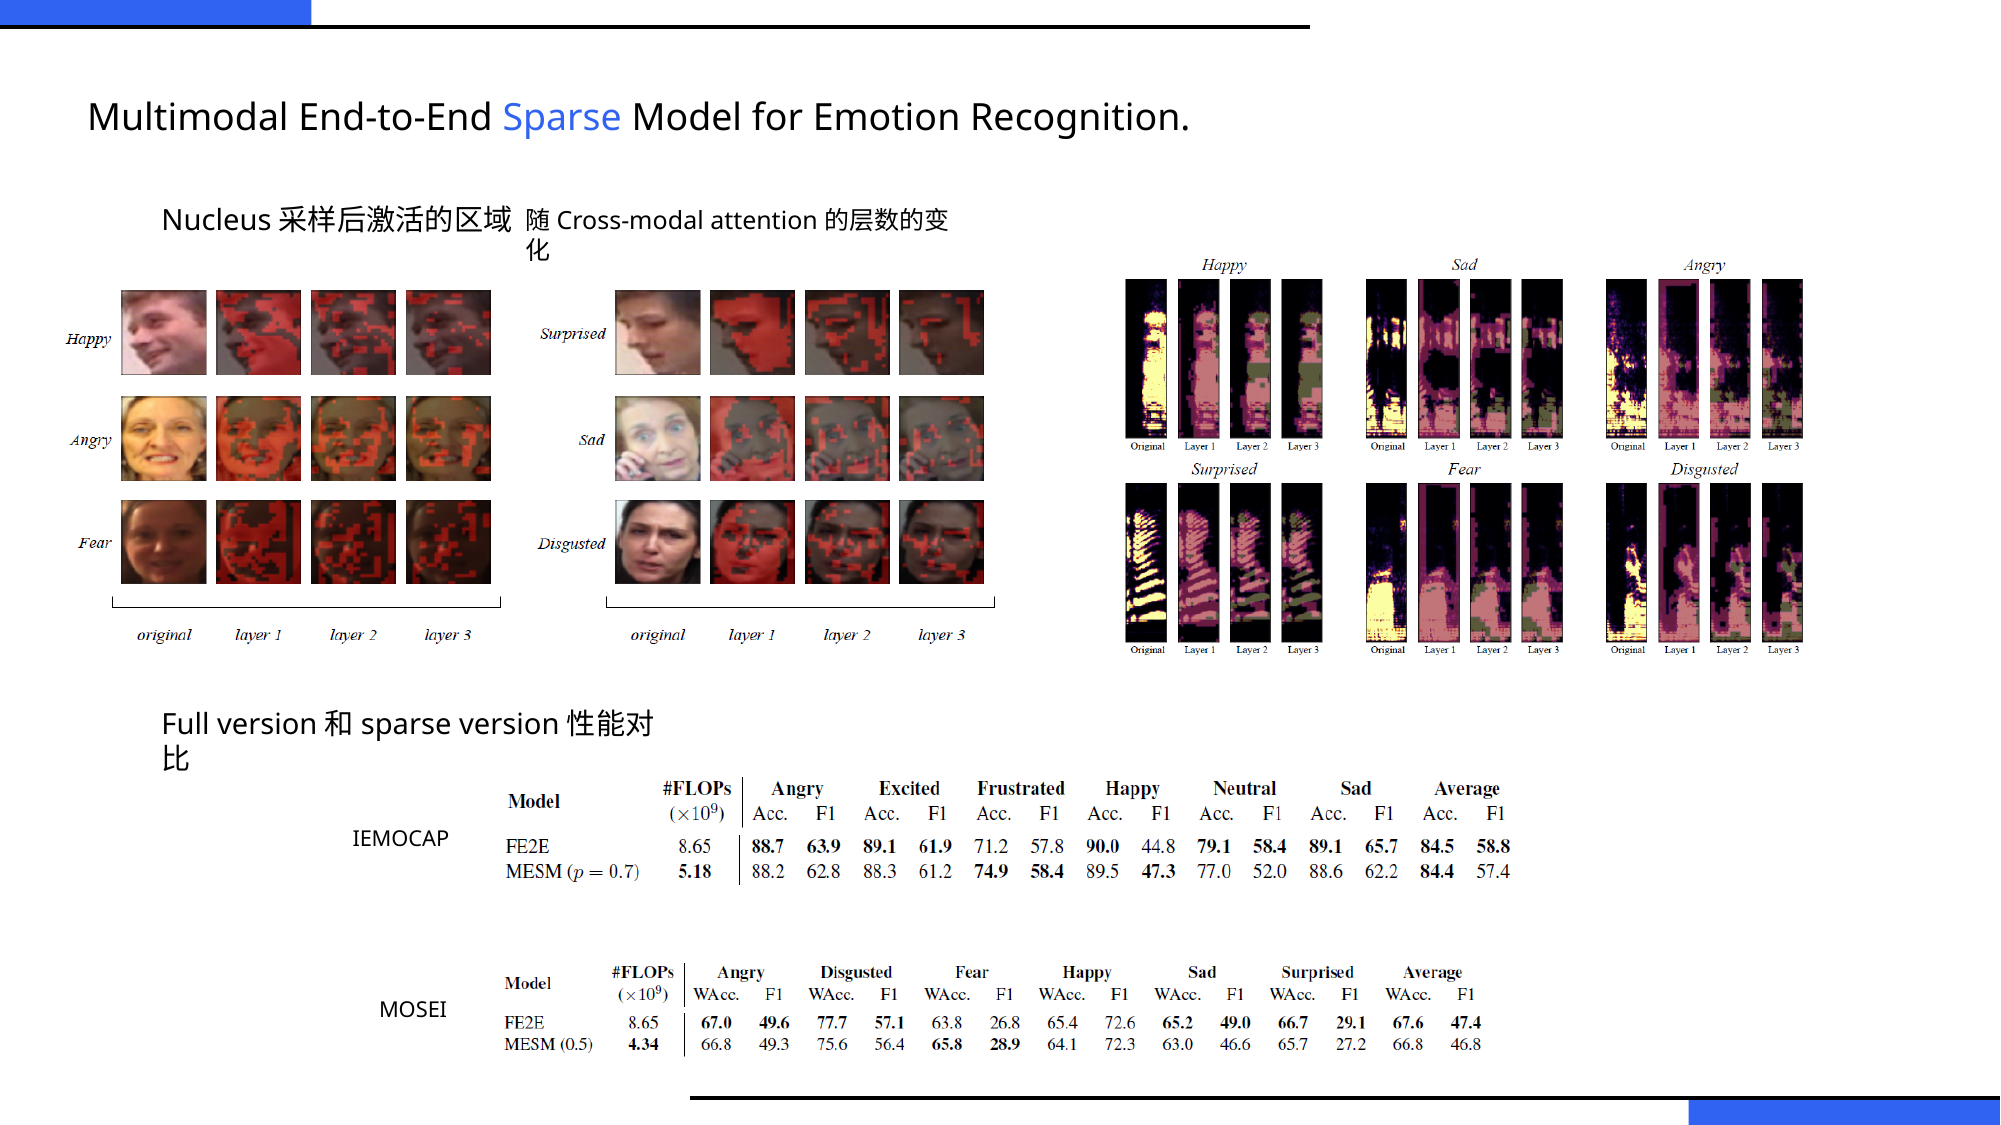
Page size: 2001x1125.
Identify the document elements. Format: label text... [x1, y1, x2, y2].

picture [1107, 244, 1832, 666]
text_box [482, 960, 1501, 1059]
text_box IEMOCAP [337, 817, 469, 859]
text_box Nucleus采样后激活的区域 [146, 193, 529, 244]
text_box Multimodal End-to-End Sparse Model for Emotion Recognition. [72, 85, 1206, 146]
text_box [495, 774, 1521, 885]
text_box Full version和sparse version性能对比 [146, 698, 671, 783]
picture [49, 256, 1008, 654]
text_box MOSEI [364, 988, 482, 1030]
text_box 随Cross-modal attention的层数的变化 [511, 196, 982, 256]
